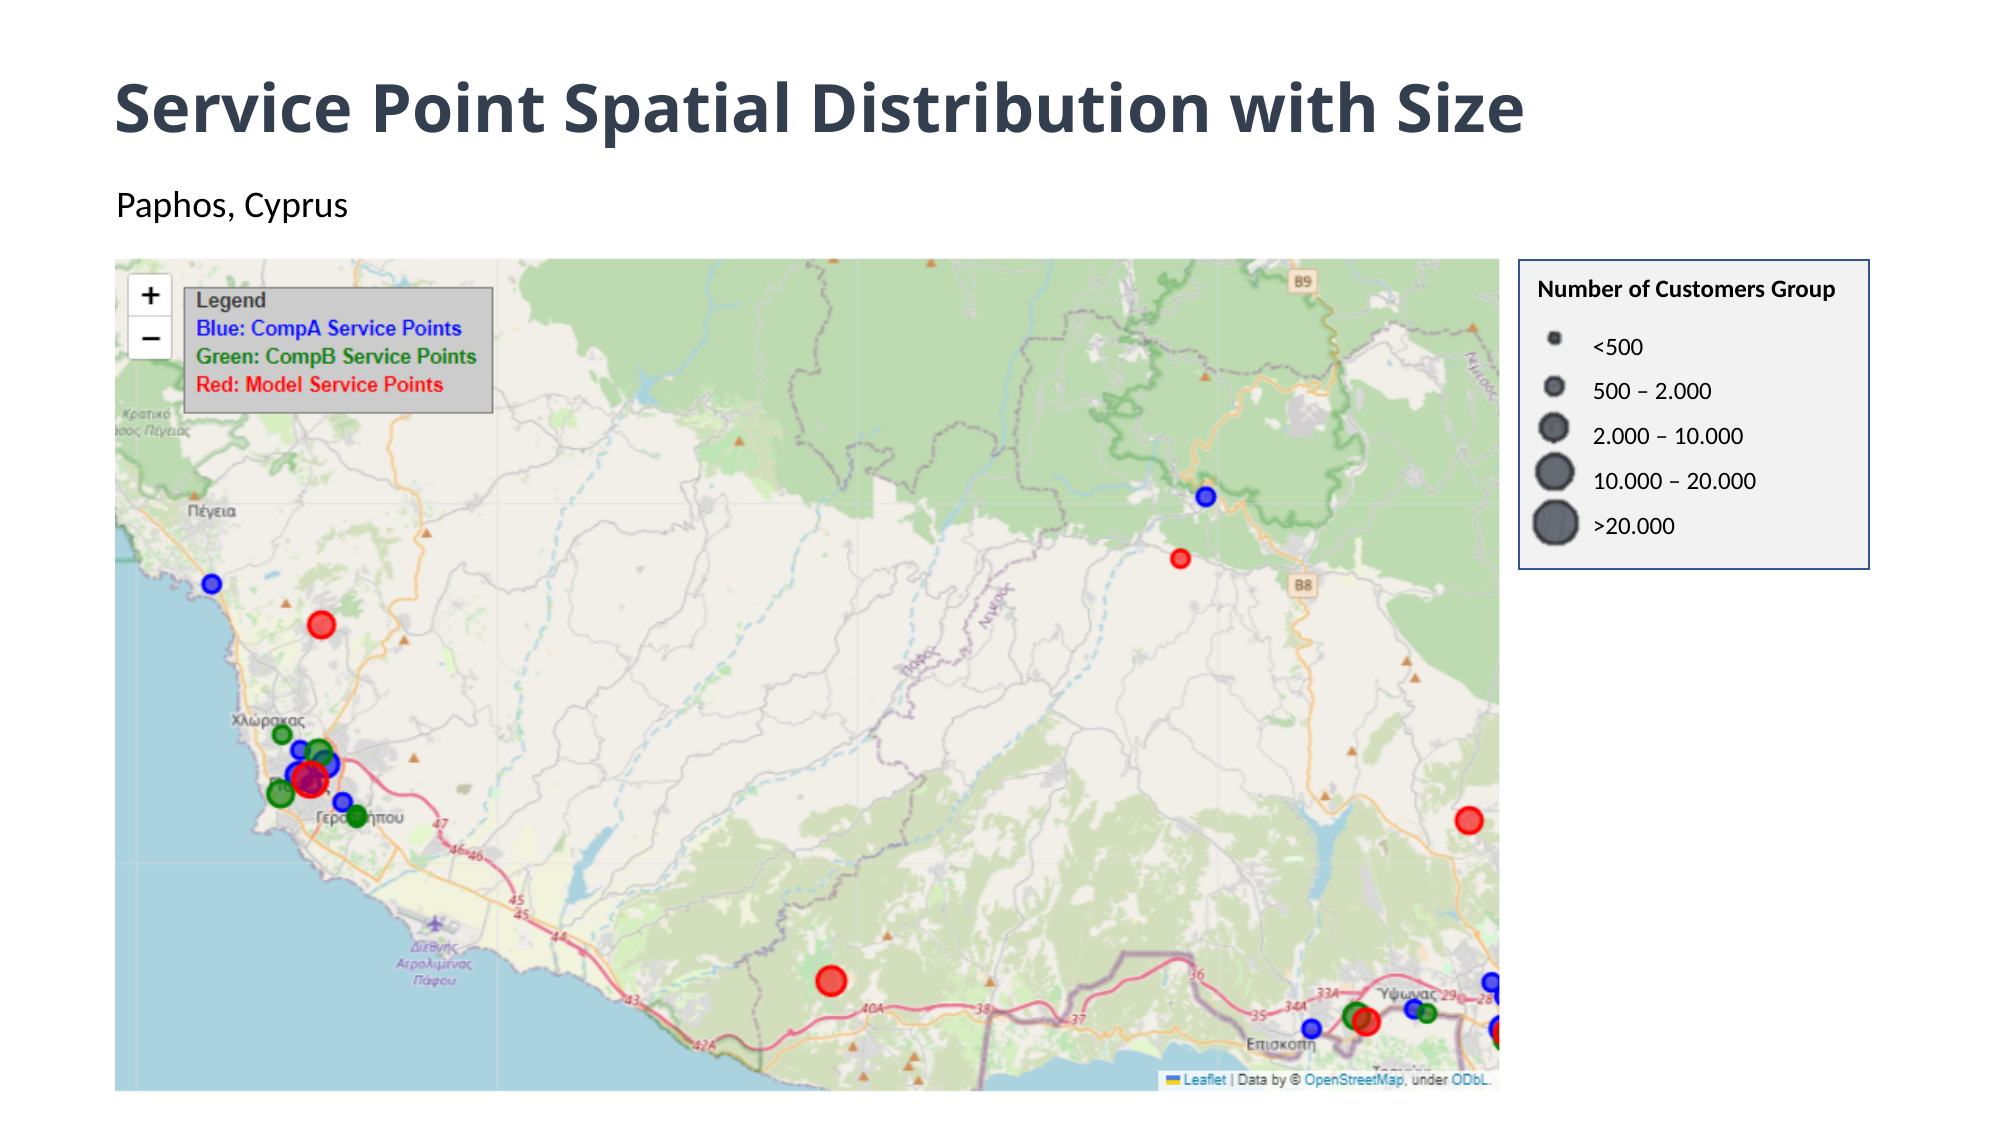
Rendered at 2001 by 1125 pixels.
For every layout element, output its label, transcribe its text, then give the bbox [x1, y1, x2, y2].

text_box Paphos, Cyprus [101, 173, 364, 233]
text_box Service Point Spatial Distribution with Size [100, 67, 1825, 177]
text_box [1519, 260, 1923, 569]
picture [115, 256, 1509, 1096]
